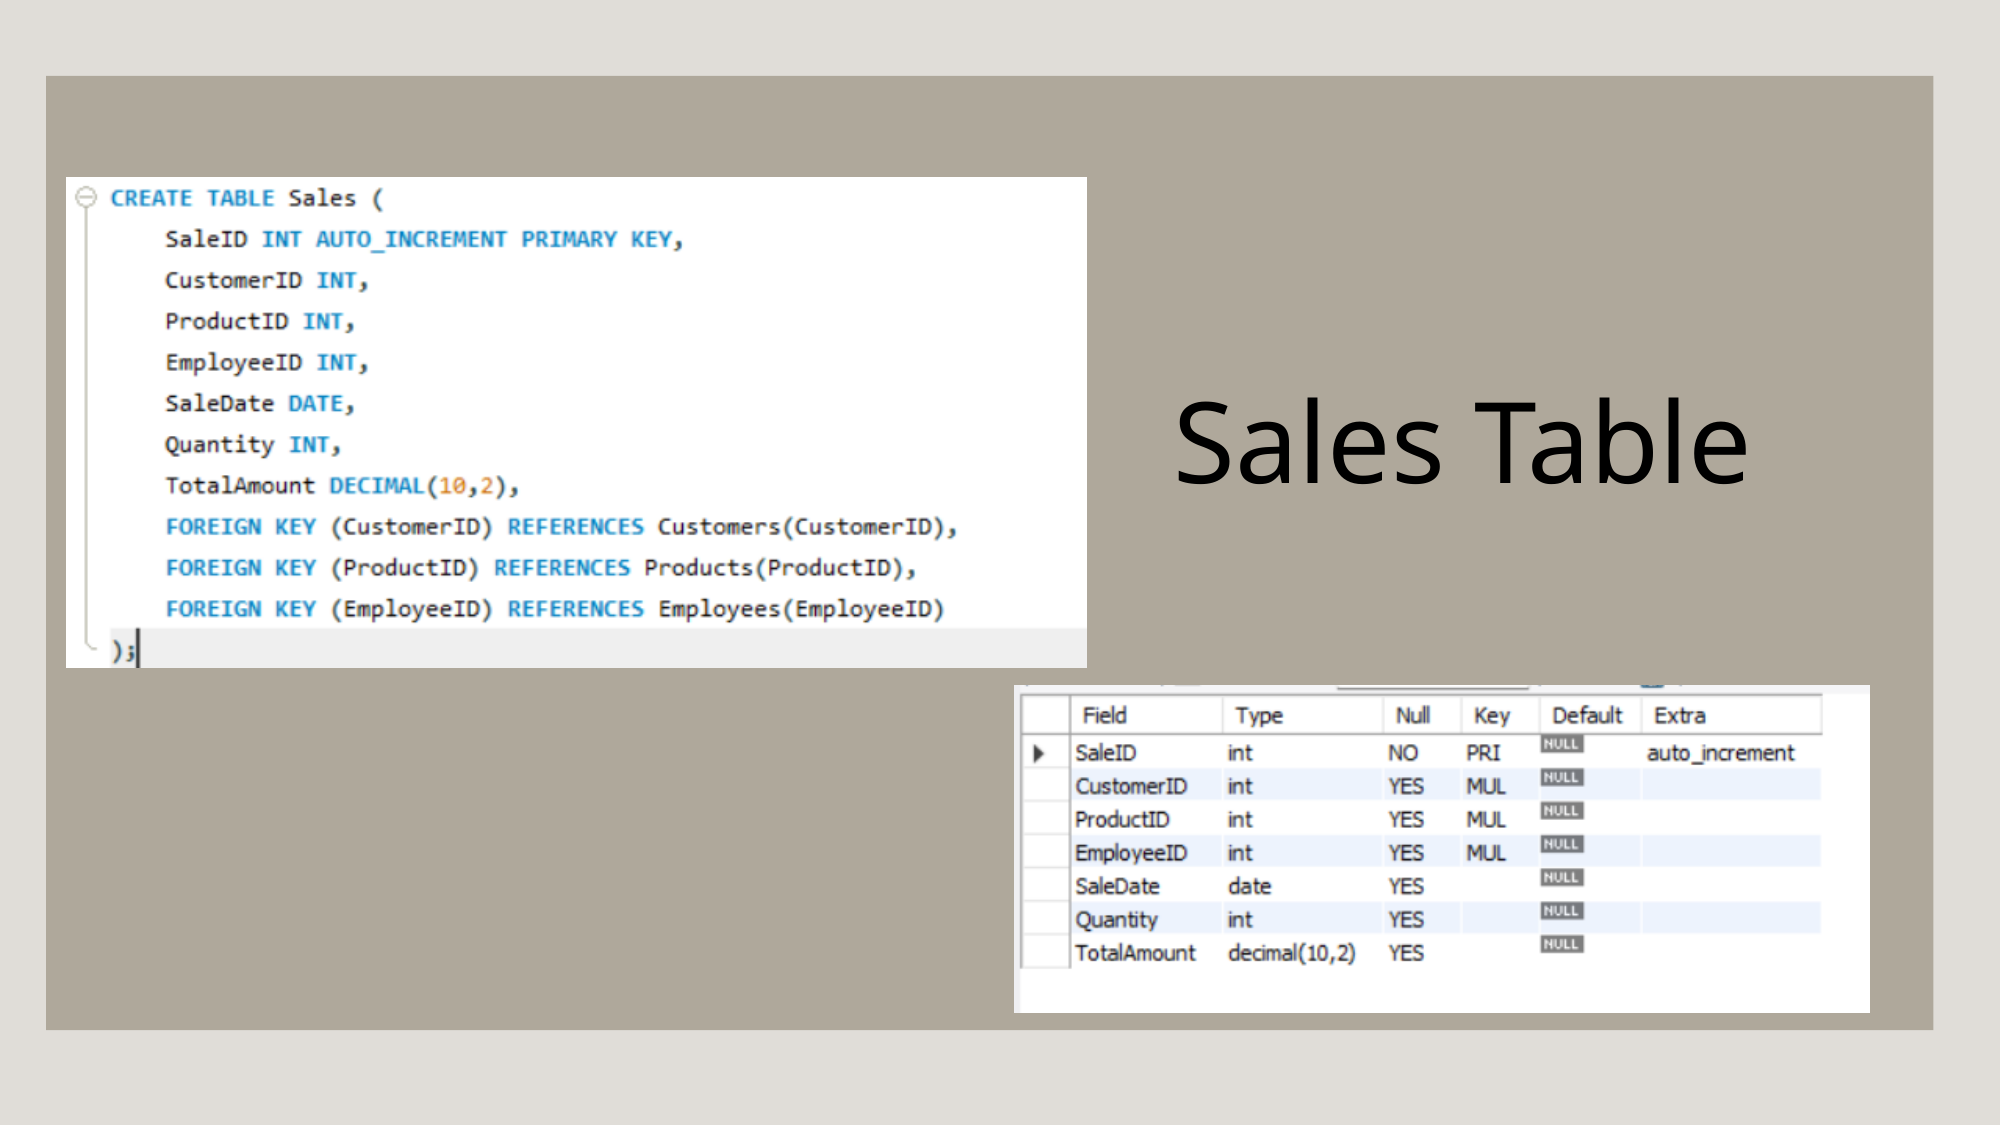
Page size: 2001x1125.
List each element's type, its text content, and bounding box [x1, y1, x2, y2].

text_box [45, 75, 1934, 1031]
text_box Sales Table [1158, 363, 1768, 514]
picture [1014, 685, 1870, 1013]
picture [66, 177, 1087, 669]
